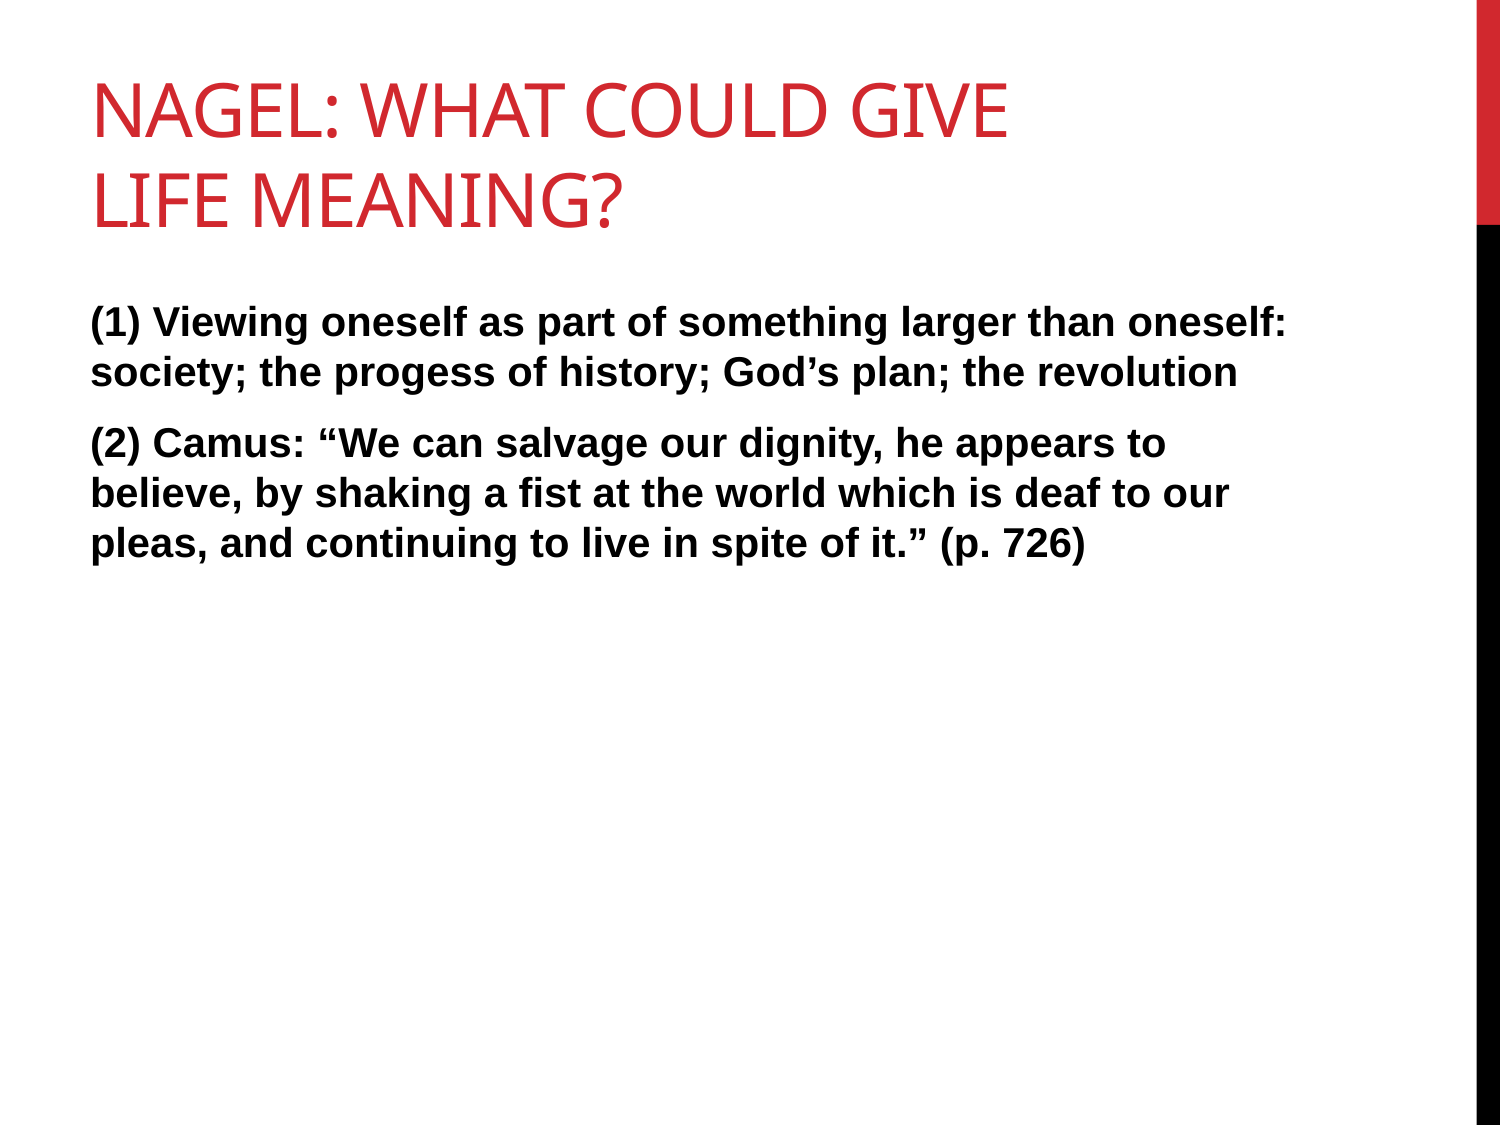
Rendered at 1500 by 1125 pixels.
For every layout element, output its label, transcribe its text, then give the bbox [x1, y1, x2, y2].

list (1) Viewing oneself as part of something larger than oneself: society; the progess of history; God’s plan; the revolution (2) Camus: “We can salvage our dignity, he appears to believe, by shaking a fist at the world which is deaf to our pleas, and continuing to live in spite of it.” (p. 726) [75, 287, 1325, 1005]
title Nagel: What Could Give Life Meaning? [75, 25, 1025, 250]
